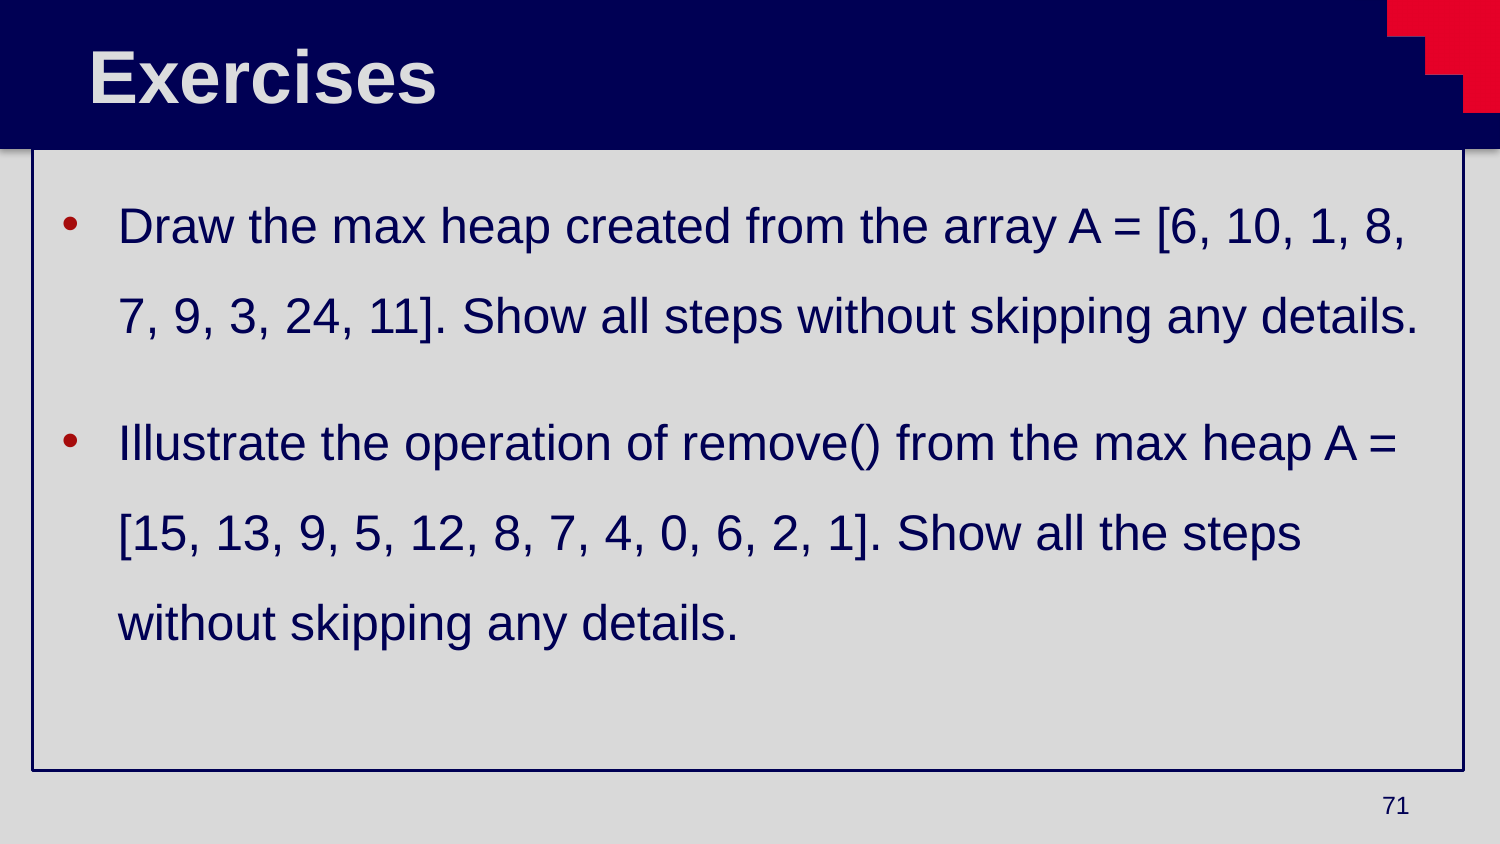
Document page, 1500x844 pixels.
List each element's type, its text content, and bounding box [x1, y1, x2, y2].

title Exercises [0, 0, 1356, 150]
slide_number 71 [1074, 782, 1425, 827]
list Draw the max heap created from the array A = [6, 10, 1, 8, 7, 9, 3, 24, 11]. Show all steps without skipping any details. Illustrate the operation of remove() from the max heap A = [15, 13, 9, 5, 12, 8, 7, 4, 0, 6, 2, 1]. Show all the steps without skipping any details. [31, 146, 1465, 772]
picture [1387, 0, 1500, 113]
